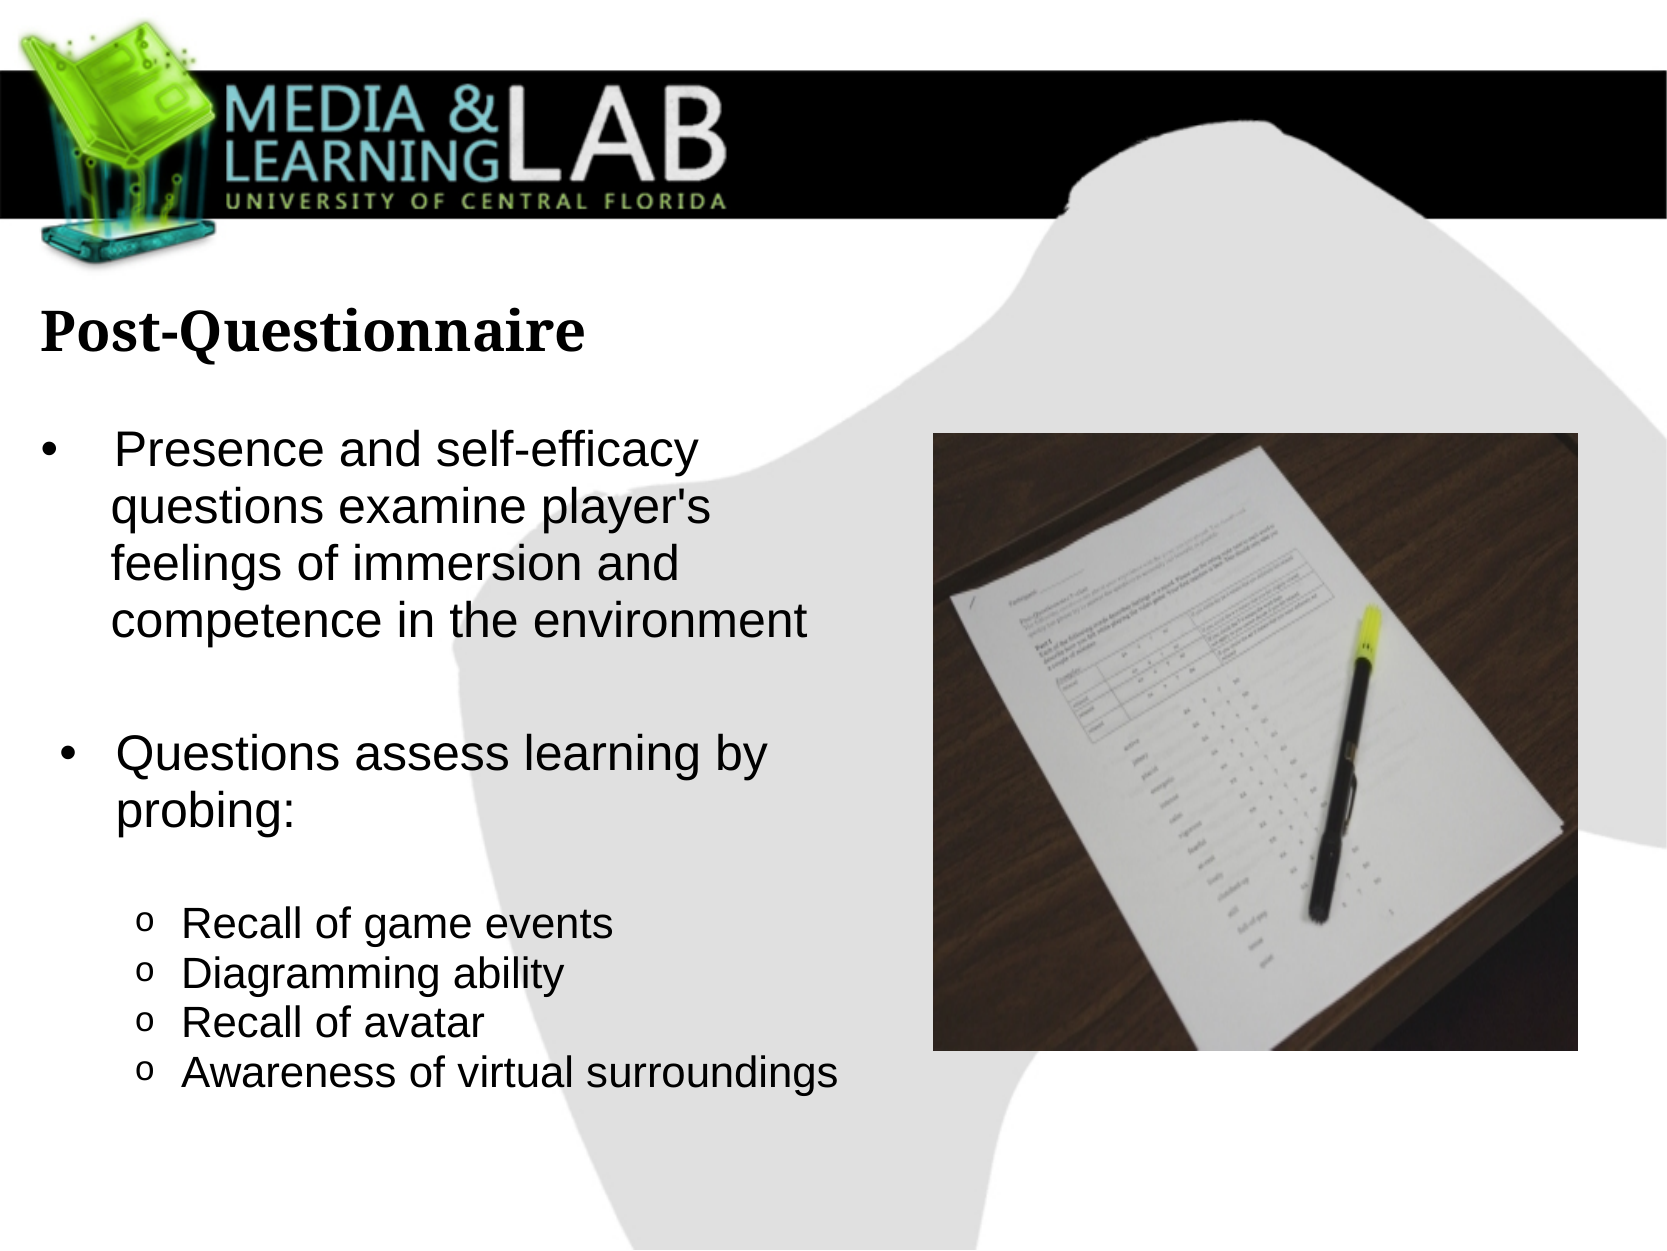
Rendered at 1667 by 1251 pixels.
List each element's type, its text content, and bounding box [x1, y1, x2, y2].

picture [0, 0, 1667, 1250]
list Post-Questionnaire Presence and self-efficacy questions examine player's feelings of immersion and competence in the environment Questions assess learning by probing: Recall of game events Diagramming ability Recall of avatar Awareness of virtual surroundings [40, 299, 868, 1241]
text_box [433, 262, 1261, 1204]
